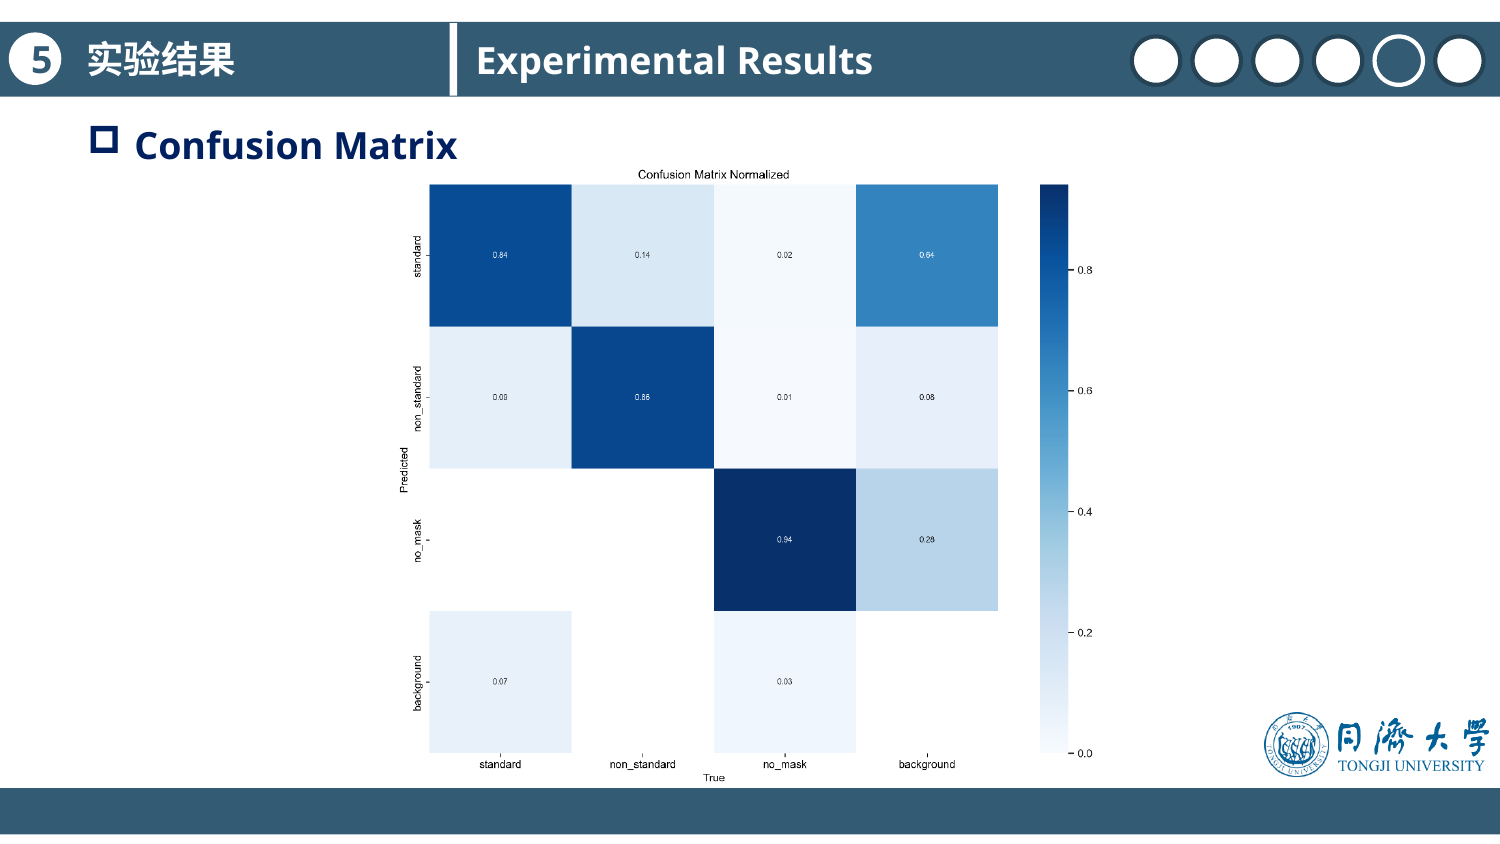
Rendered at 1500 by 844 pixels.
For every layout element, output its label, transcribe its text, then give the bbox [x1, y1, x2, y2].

text_box Confusion Matrix [72, 114, 551, 175]
picture [323, 156, 1176, 796]
text_box [1433, 34, 1486, 87]
text_box 5 [6, 30, 64, 88]
text_box [0, 20, 1500, 99]
text_box [1372, 34, 1426, 87]
text_box Experimental Results [460, 29, 889, 90]
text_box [1264, 712, 1490, 777]
text_box [1251, 34, 1304, 87]
text_box [1190, 34, 1244, 87]
text_box [1311, 34, 1365, 87]
text_box 实验结果 [71, 28, 448, 89]
text_box [0, 786, 1500, 836]
text_box [448, 21, 459, 98]
text_box [1129, 34, 1183, 87]
